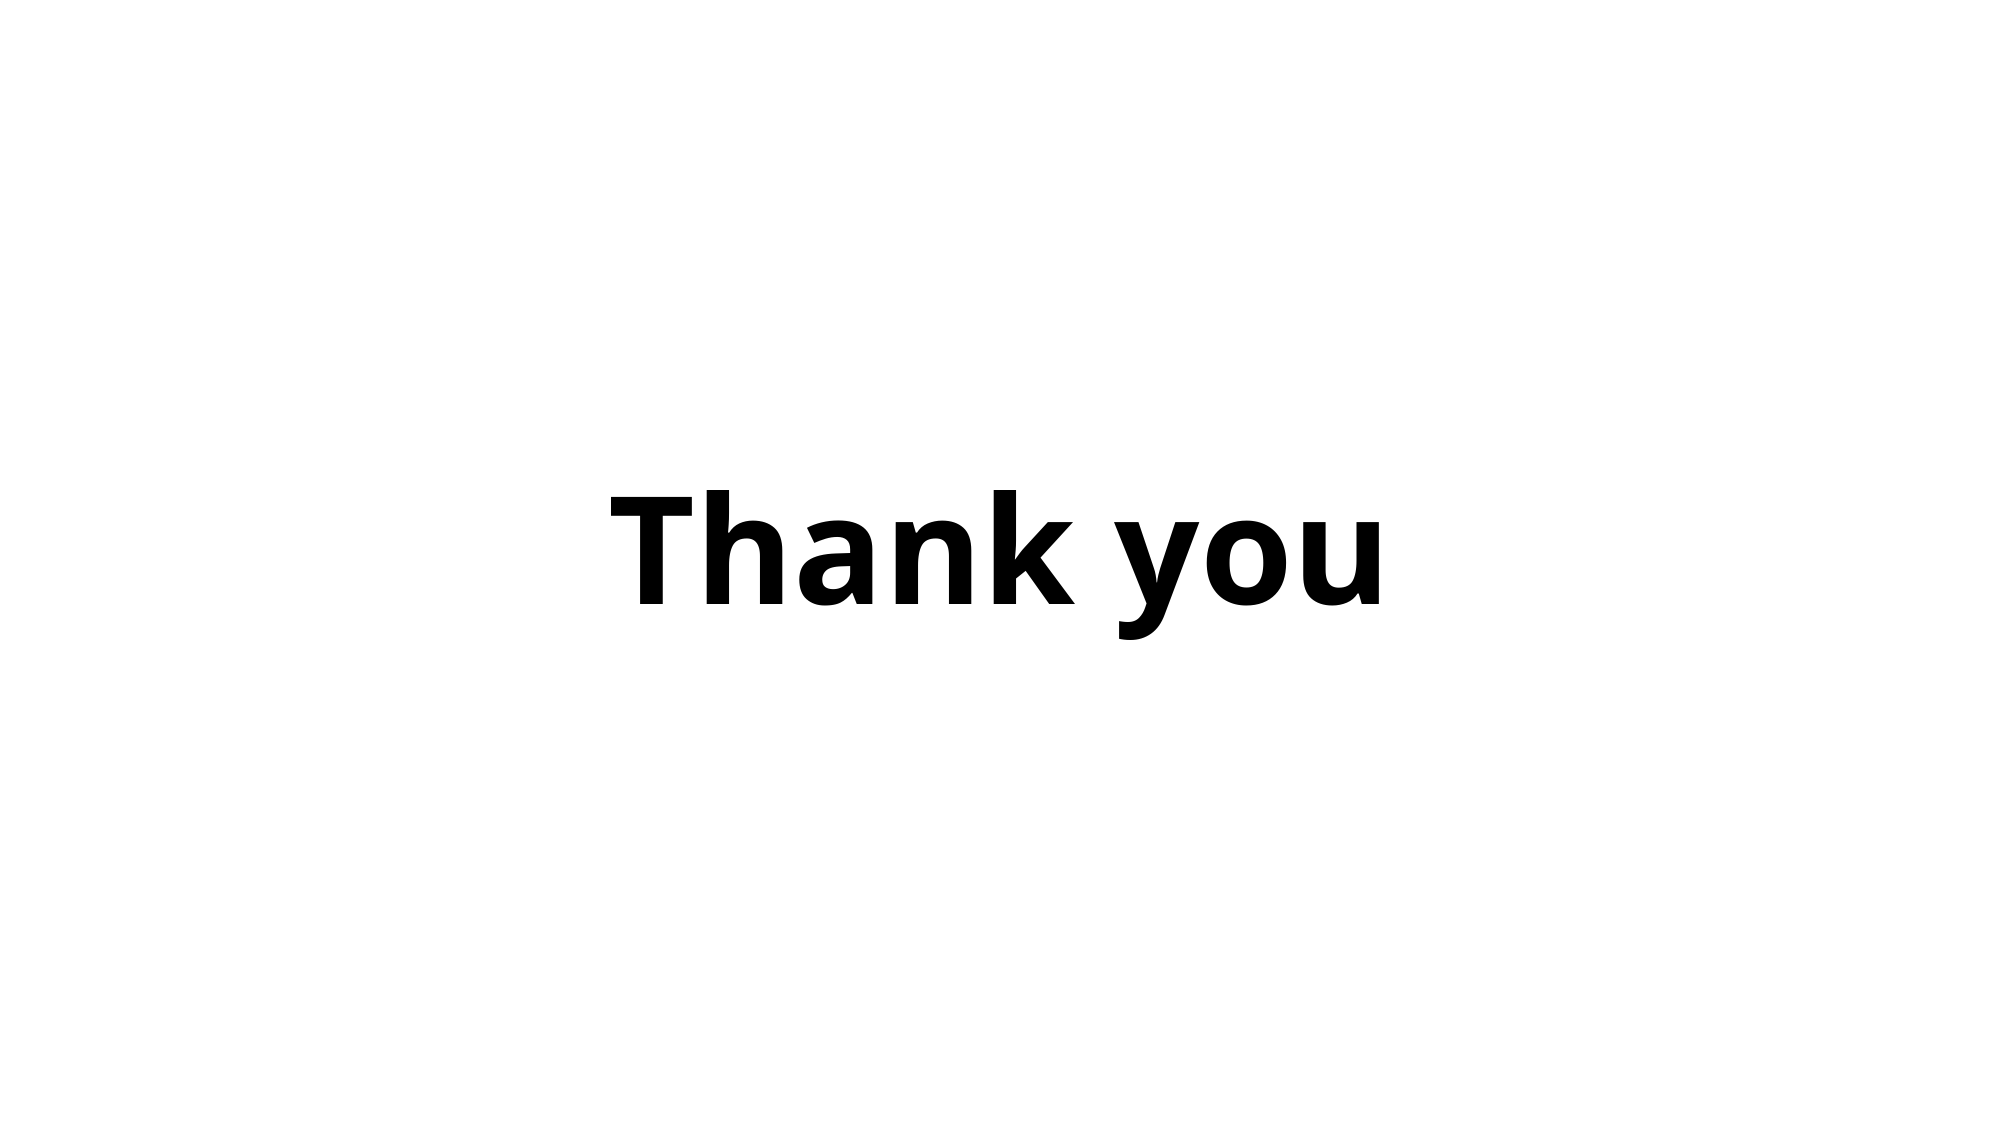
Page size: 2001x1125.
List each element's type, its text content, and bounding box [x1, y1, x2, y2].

list Thank you [137, 467, 1863, 657]
